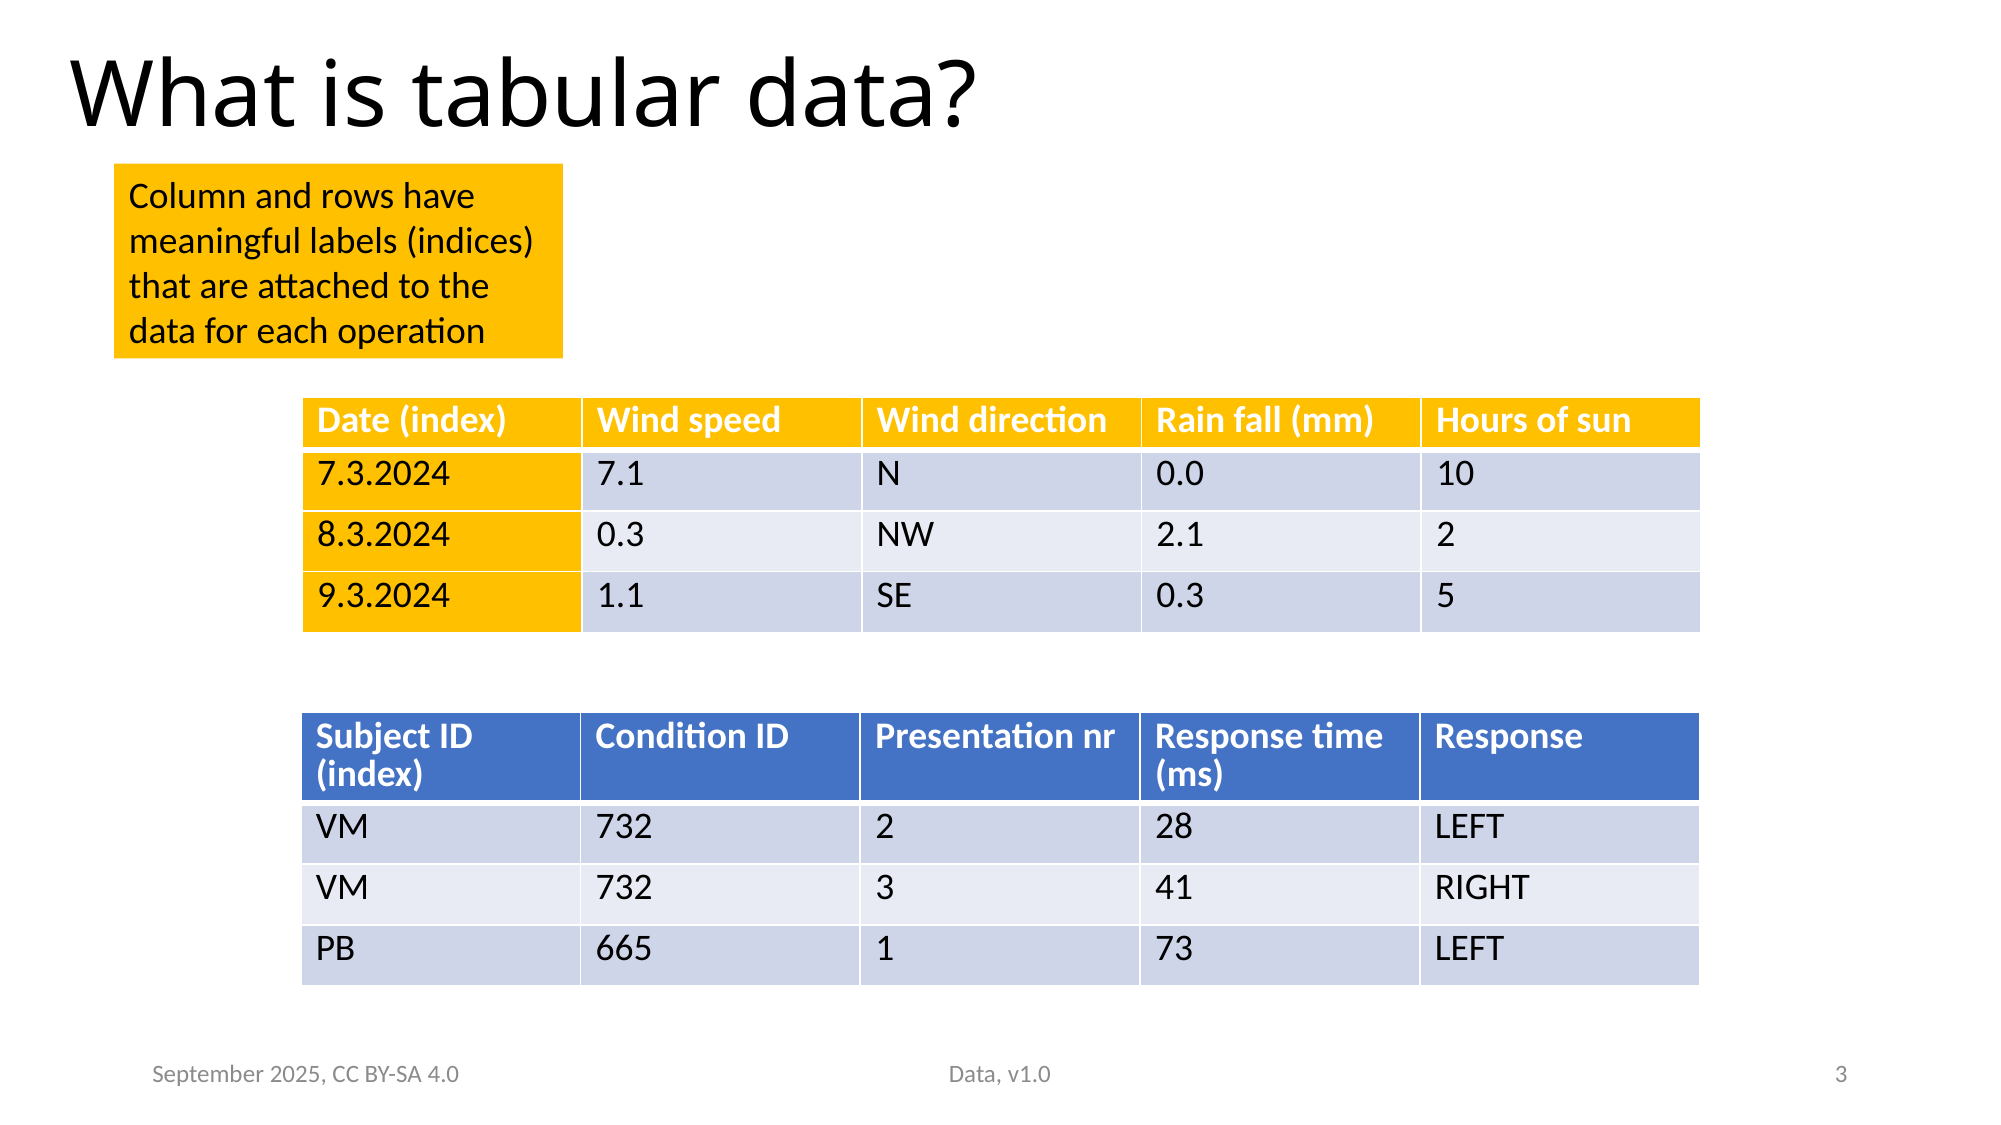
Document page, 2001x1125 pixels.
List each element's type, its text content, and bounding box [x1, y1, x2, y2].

title What is tabular data? [55, 23, 1934, 172]
table_header Response time (ms) [1141, 713, 1419, 800]
table_header Date (index) [303, 398, 581, 447]
table_cell LEFT [1421, 926, 1699, 985]
table_cell 8.3.2024 [303, 512, 581, 571]
table_cell 10 [1422, 453, 1700, 510]
table_cell 665 [581, 926, 859, 985]
table_header Presentation nr [861, 713, 1139, 800]
table_cell 1.1 [583, 572, 861, 632]
table_cell 2.1 [1142, 512, 1420, 571]
table_cell RIGHT [1421, 865, 1699, 924]
footer Data, v1.0 [662, 1042, 1338, 1103]
table_cell 73 [1141, 926, 1419, 985]
table_cell NW [863, 512, 1141, 571]
table_cell 2 [861, 806, 1139, 863]
table_header Subject ID (index) [302, 713, 580, 800]
slide_number 3 [1412, 1042, 1863, 1103]
table_cell SE [863, 572, 1141, 632]
table_cell 7.1 [583, 453, 861, 510]
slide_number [137, 1042, 588, 1103]
table_cell 2 [1422, 512, 1700, 571]
table_cell 732 [581, 865, 859, 924]
table_cell 9.3.2024 [303, 572, 581, 632]
table_cell N [863, 453, 1141, 510]
table_cell 3 [861, 865, 1139, 924]
table_cell 0.3 [583, 512, 861, 571]
table_cell 732 [581, 806, 859, 863]
table_header Wind direction [863, 398, 1141, 447]
table_cell 0.0 [1142, 453, 1420, 510]
table_header Response [1421, 713, 1699, 800]
table_cell 28 [1141, 806, 1419, 863]
table_cell 41 [1141, 865, 1419, 924]
table_cell 7.3.2024 [303, 453, 581, 510]
table_header Rain fall (mm) [1142, 398, 1420, 447]
text_box Column and rows have meaningful labels (indices) that are attached to the data for each operation [114, 163, 563, 359]
table_cell VM [302, 865, 580, 924]
table_cell 5 [1422, 572, 1700, 632]
table_cell 0.3 [1142, 572, 1420, 632]
table_header Hours of sun [1422, 398, 1700, 447]
table_cell VM [302, 806, 580, 863]
table_cell LEFT [1421, 806, 1699, 863]
table_cell PB [302, 926, 580, 985]
table_header Wind speed [583, 398, 861, 447]
table_cell 1 [861, 926, 1139, 985]
table_header Condition ID [581, 713, 859, 800]
